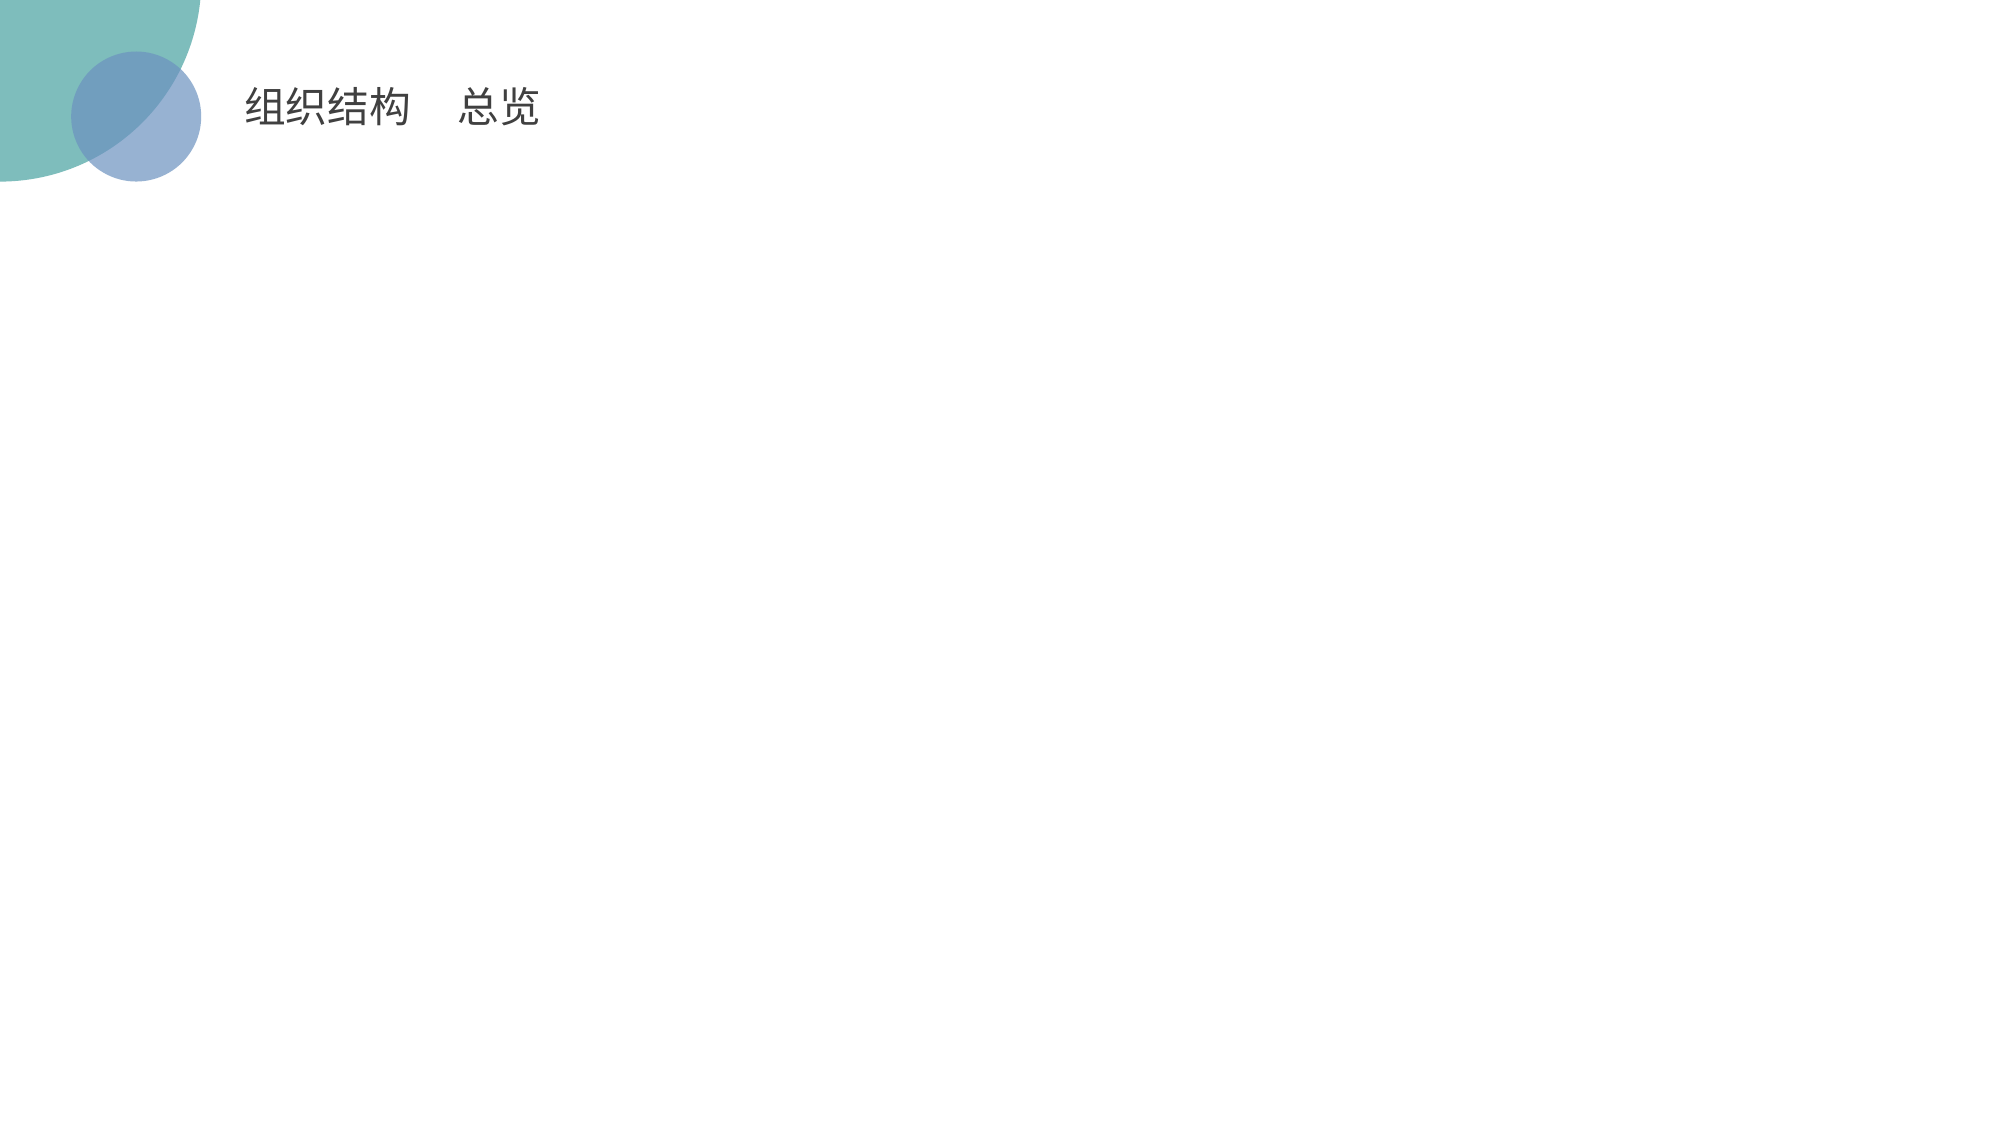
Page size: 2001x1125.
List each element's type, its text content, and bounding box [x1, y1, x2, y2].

text_box [70, 50, 203, 183]
text_box [0, 0, 202, 183]
text_box 组织结构 总览 [229, 73, 556, 139]
